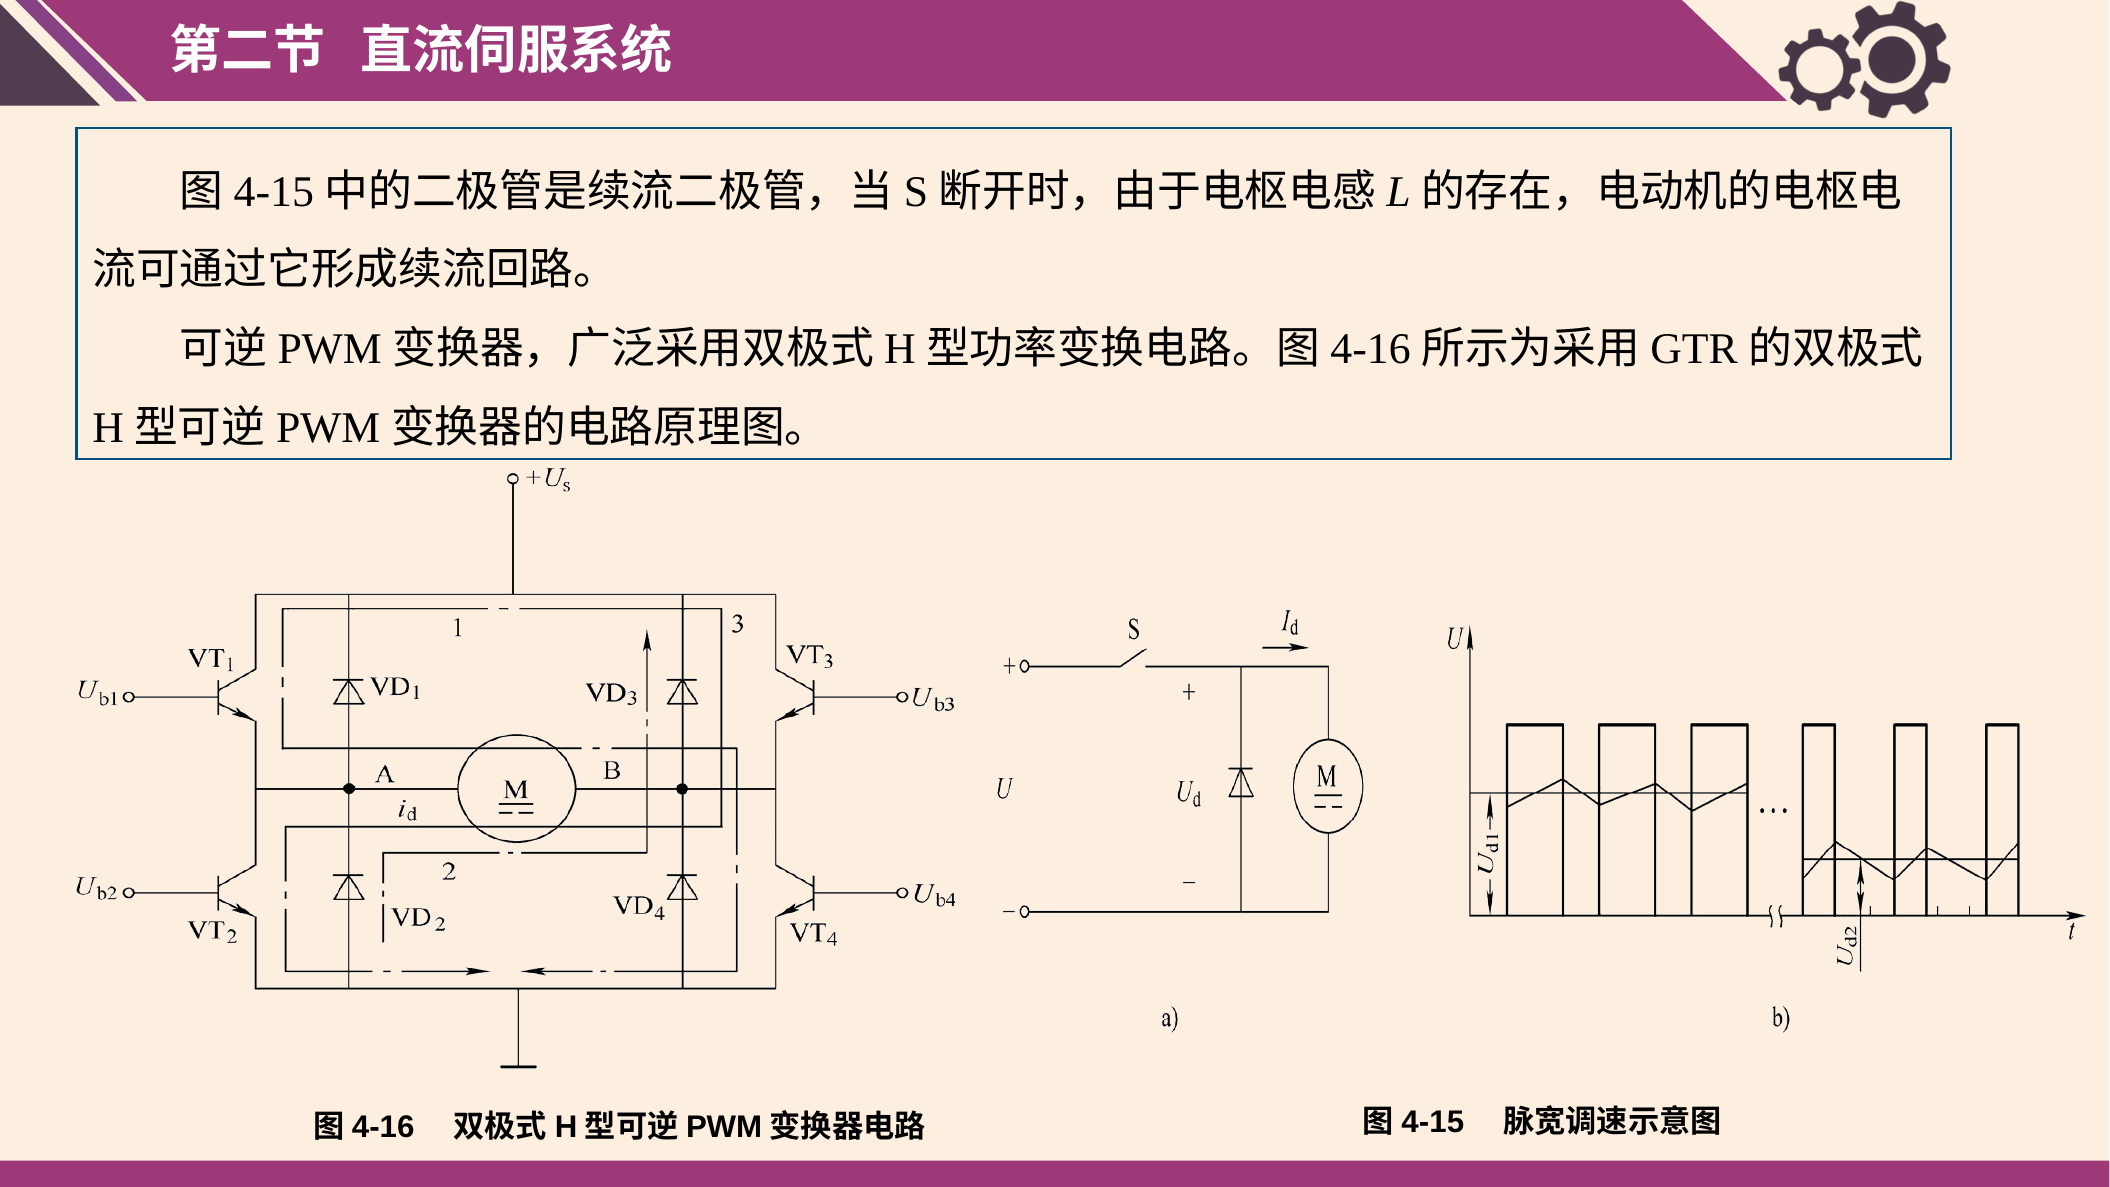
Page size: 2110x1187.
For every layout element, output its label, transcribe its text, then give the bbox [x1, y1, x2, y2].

text_box 图4-15 脉宽调速示意图 [1346, 1074, 1949, 1147]
text_box [40, 0, 1790, 103]
text_box 第二节 直流伺服系统 [153, 8, 1460, 87]
text_box 图4-15中的二极管是续流二极管，当S断开时，由于电枢电感L的存在，电动机的电枢电流可通过它形成续流回路。 可逆PWM变换器，广泛采用双极式H型功率变换电路。图4-16所示为采用GTR的双极式H型可逆PWM变换器的电路原理图。 [75, 127, 1952, 460]
text_box 图4-16 双极式H型可逆PWM变换器电路 [297, 1079, 1531, 1152]
text_box [13, 0, 140, 103]
picture [41, 462, 2095, 1075]
text_box [0, 1160, 2110, 1187]
picture [1793, 0, 1942, 139]
text_box [0, 2, 103, 107]
